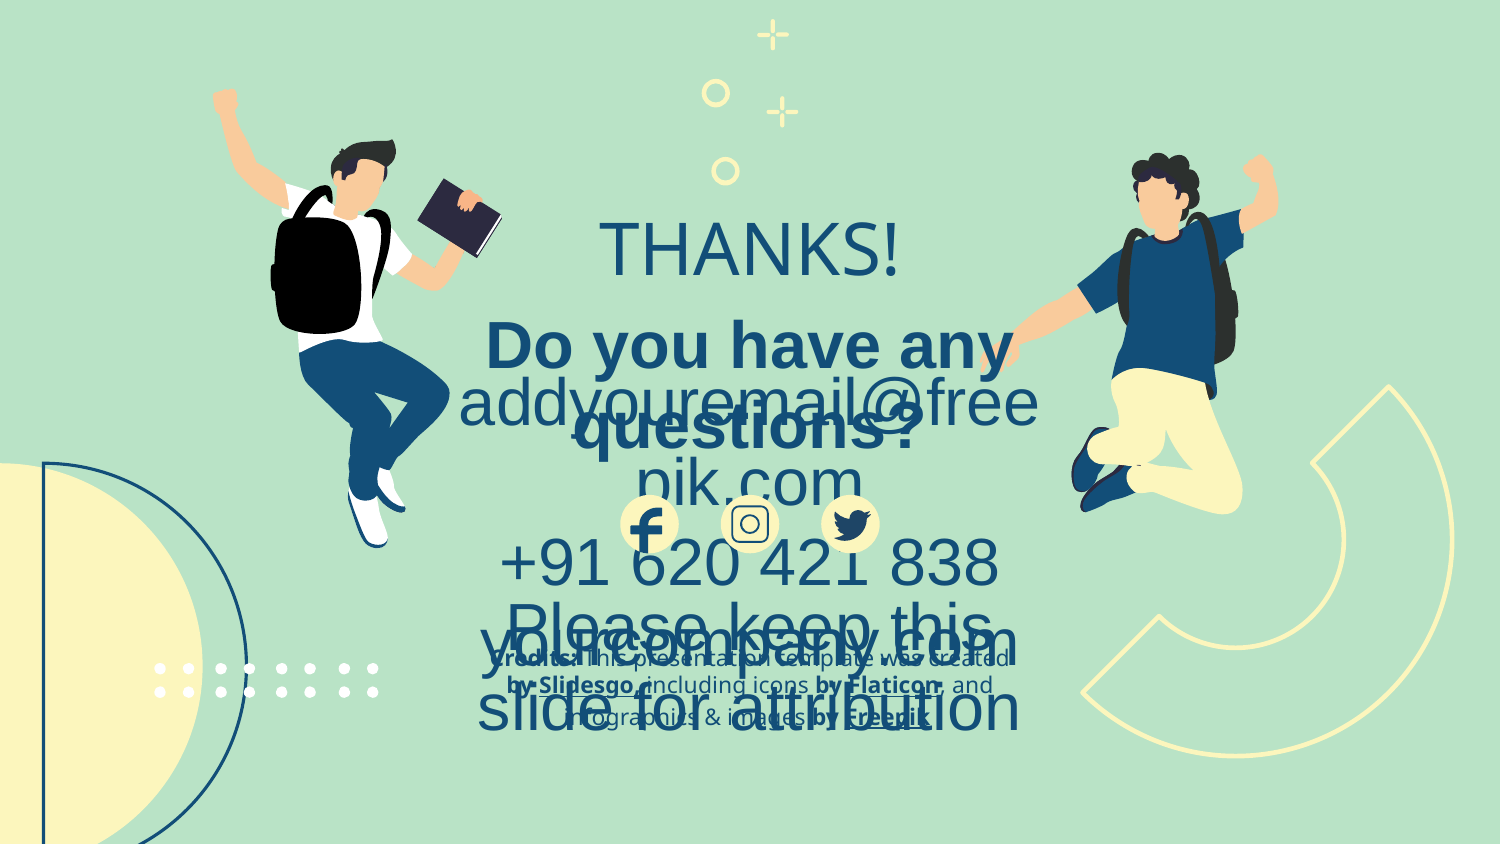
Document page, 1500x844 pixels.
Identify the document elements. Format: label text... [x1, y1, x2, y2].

text_box [720, 494, 780, 554]
text_box [821, 494, 880, 554]
text_box [731, 505, 769, 543]
subtitle Do you have any questions? [506, 301, 974, 347]
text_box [979, 152, 1283, 515]
text_box [620, 494, 679, 554]
subtitle addyouremail@freepik.com +91 620 421 838 yourcompany.com [506, 358, 974, 505]
title THANKS! [506, 202, 974, 301]
text_box [834, 510, 871, 541]
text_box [212, 88, 502, 549]
subtitle Please keep this slide for attribution [450, 583, 1050, 644]
text_box [740, 514, 760, 534]
text_box [630, 507, 663, 554]
